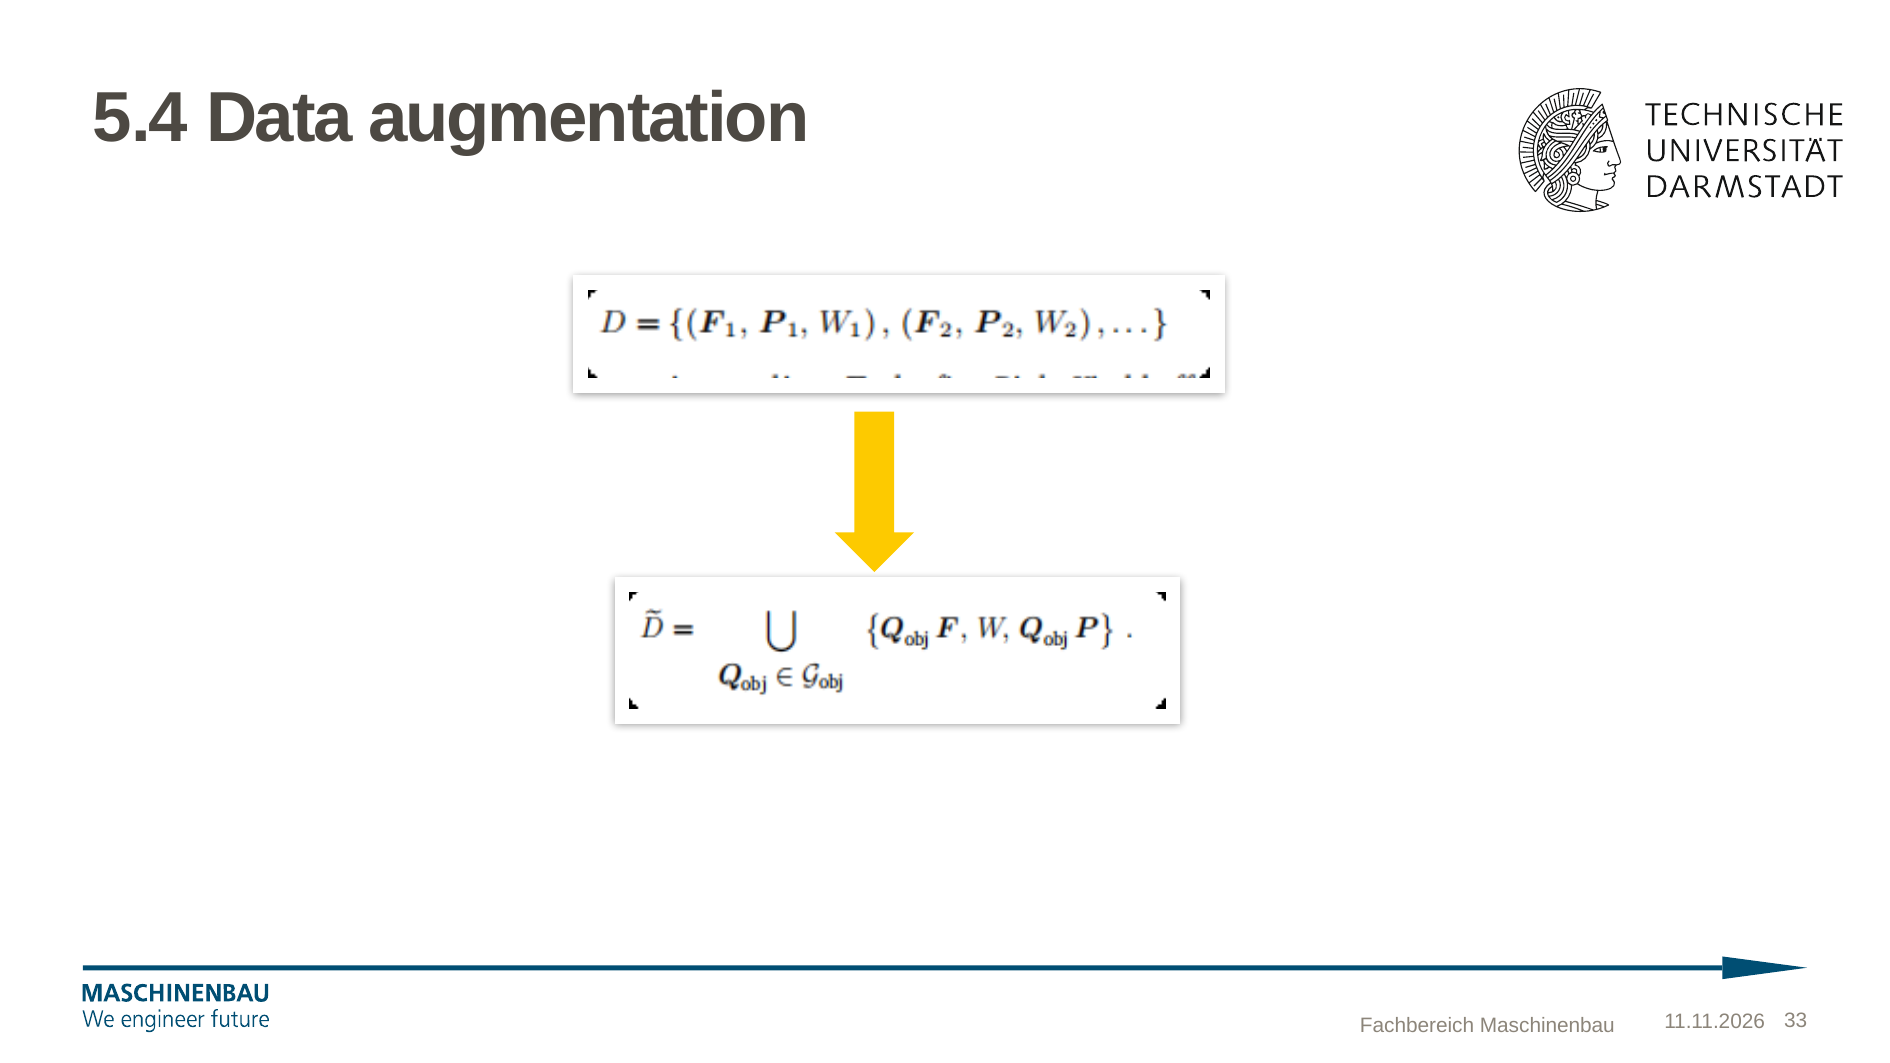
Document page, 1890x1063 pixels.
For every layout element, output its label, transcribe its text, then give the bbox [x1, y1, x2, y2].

footer Fachbereich Maschinenbau [288, 973, 1639, 1037]
text_box [832, 410, 917, 574]
picture [587, 289, 1211, 379]
title 5.4 Data augmentation [92, 70, 1525, 225]
slide_number 33 [1748, 980, 1808, 1028]
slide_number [1639, 973, 1790, 1033]
picture [629, 591, 1166, 709]
